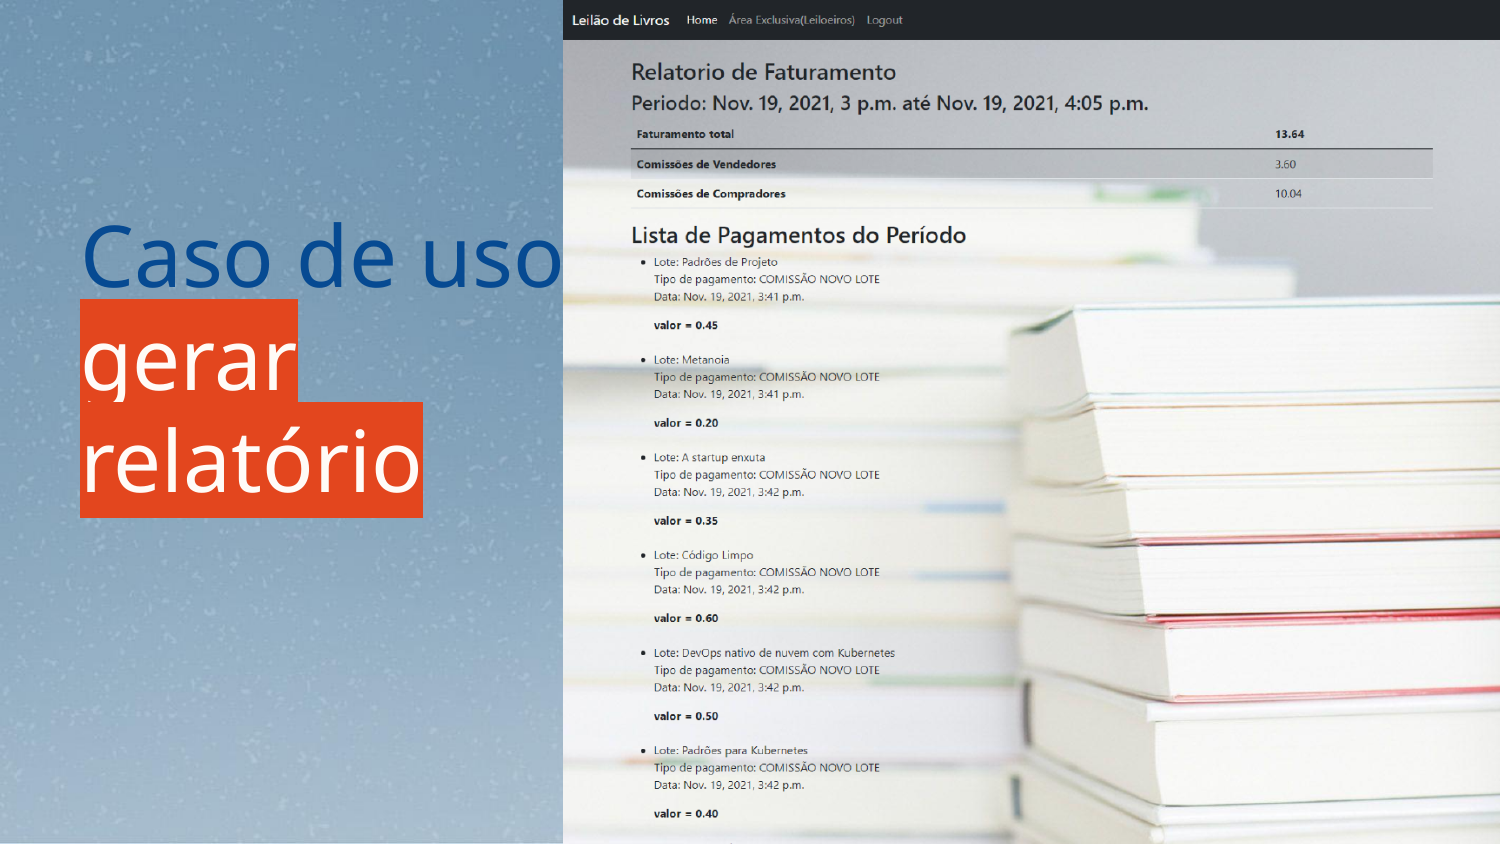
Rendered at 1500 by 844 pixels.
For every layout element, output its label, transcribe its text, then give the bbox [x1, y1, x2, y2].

list Caso de uso gerar relatório [65, 187, 558, 657]
picture [0, 0, 1500, 844]
